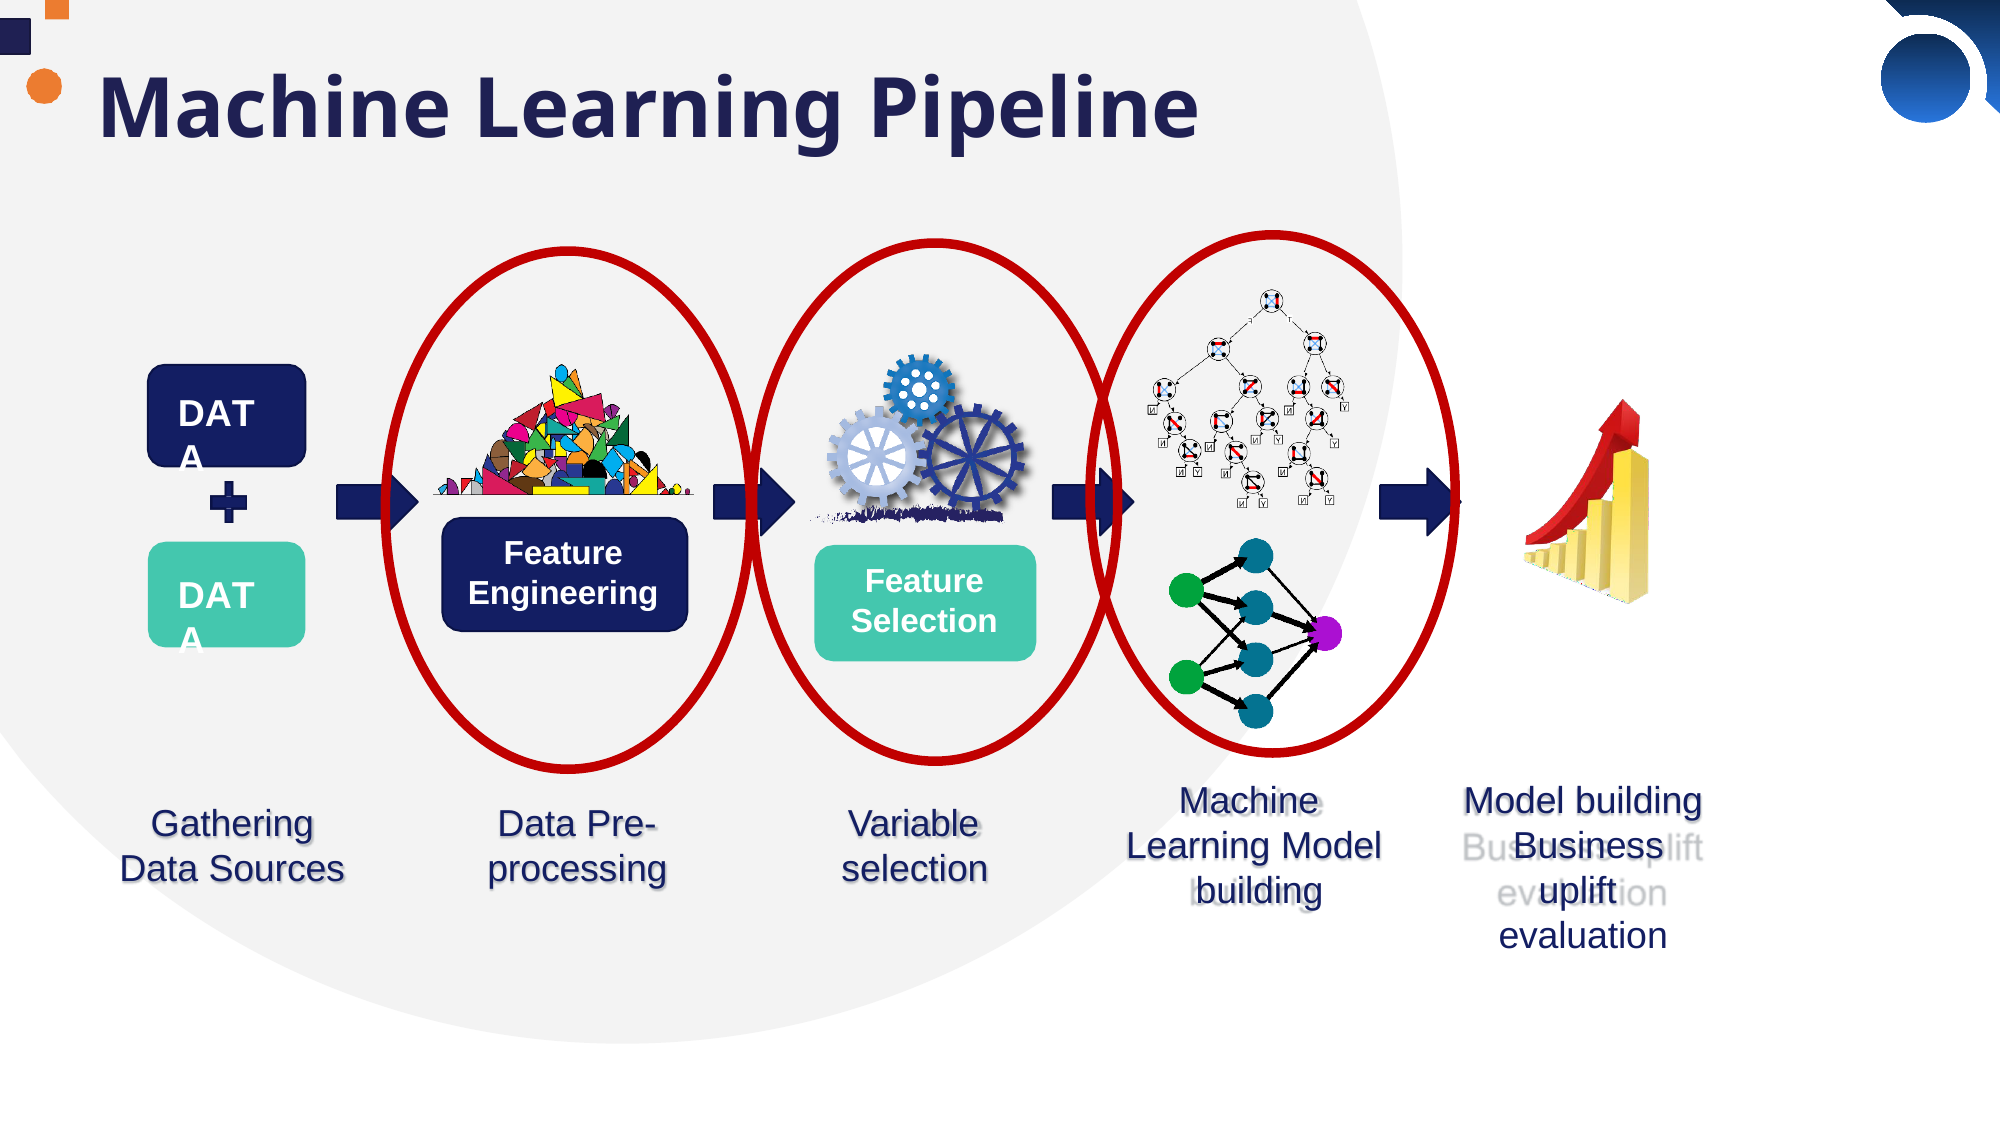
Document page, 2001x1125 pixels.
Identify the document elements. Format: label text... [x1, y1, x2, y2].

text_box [0, 0, 69, 104]
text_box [94, 234, 1739, 939]
title Machine Learning Pipeline [94, 8, 1274, 199]
